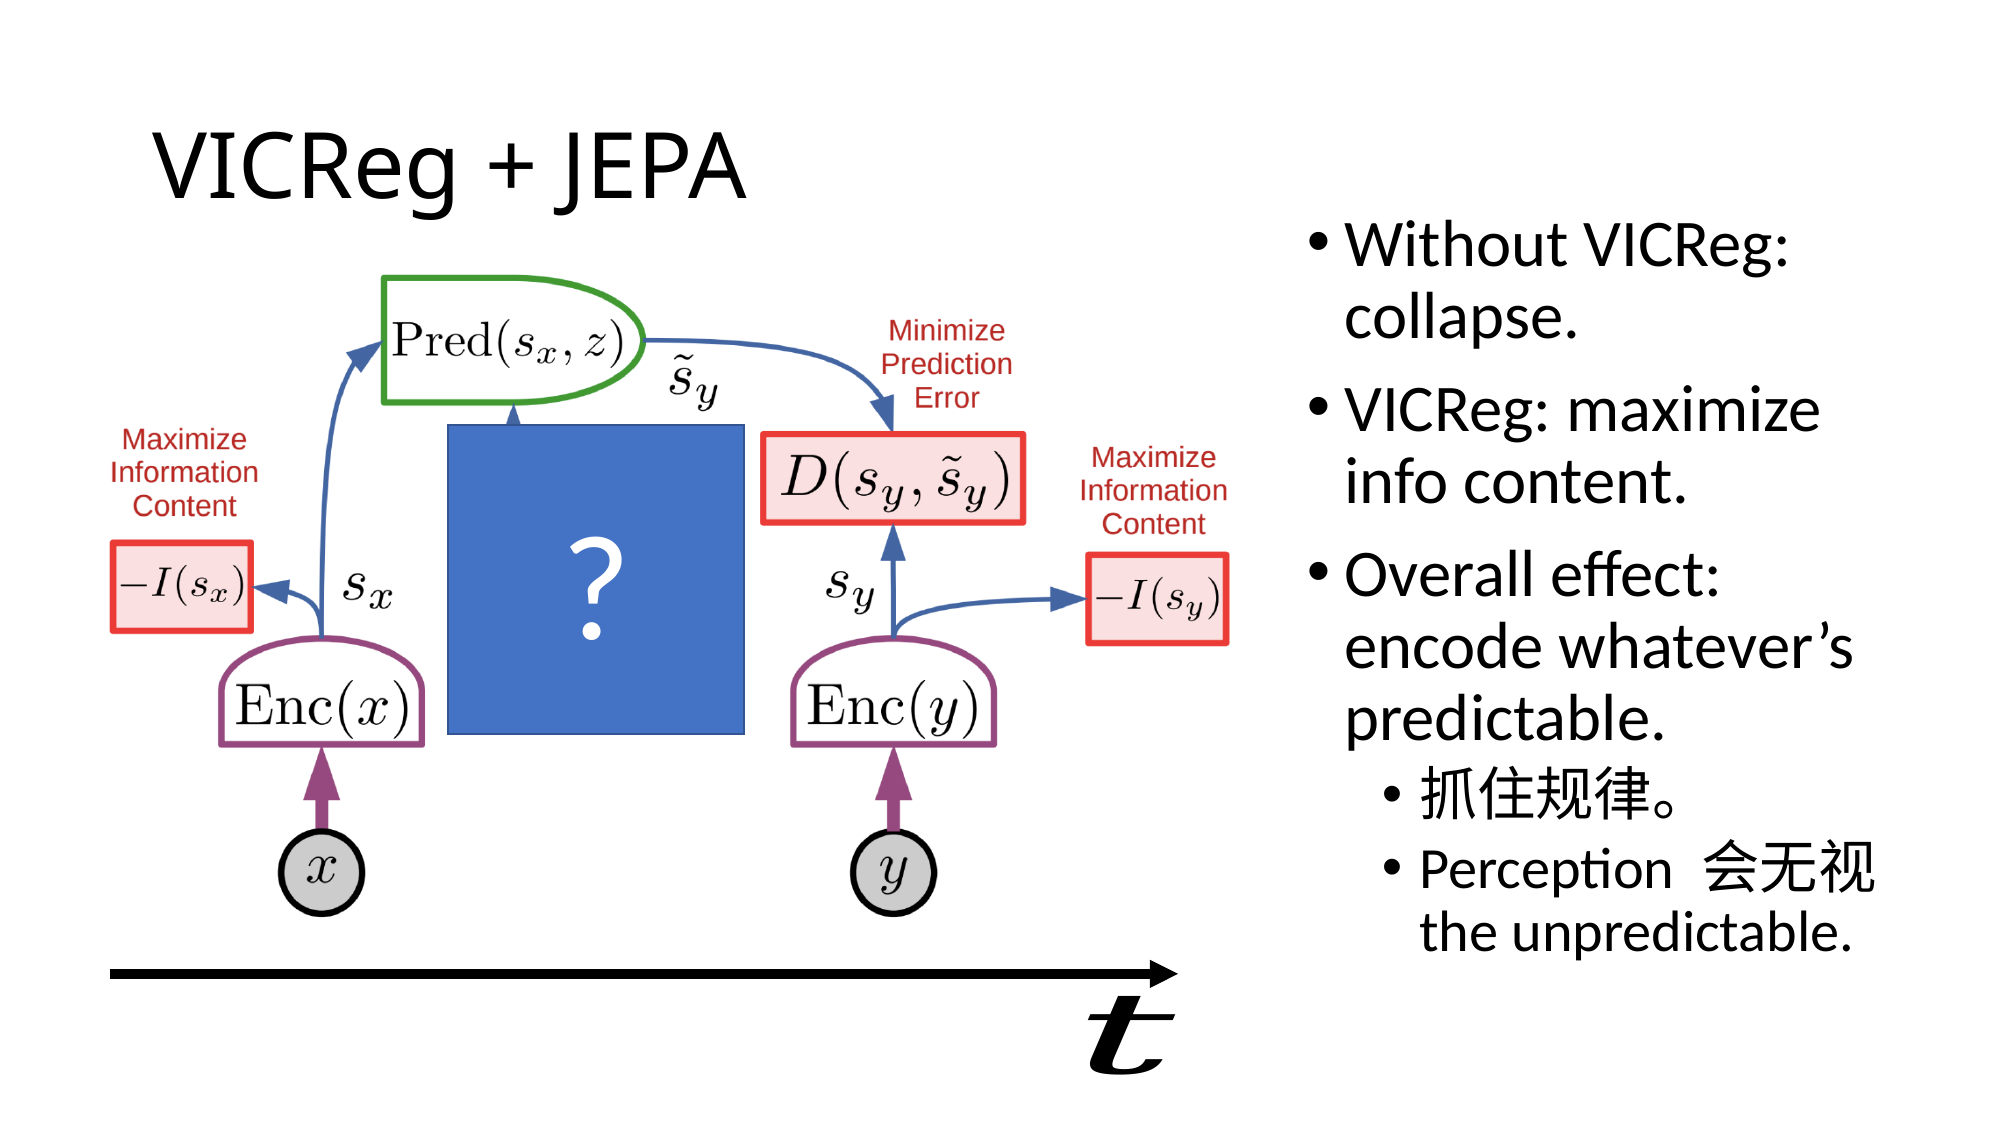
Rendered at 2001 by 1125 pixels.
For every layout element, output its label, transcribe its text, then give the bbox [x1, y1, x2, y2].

picture [67, 238, 1274, 945]
title VICReg + JEPA [137, 59, 1863, 278]
list Without VICReg: collapse. VICReg: maximize info content. Overall effect: encode whatever’s predictable. 抓住规律。 Perception 会无视 the unpredictable. [1291, 201, 1951, 1080]
